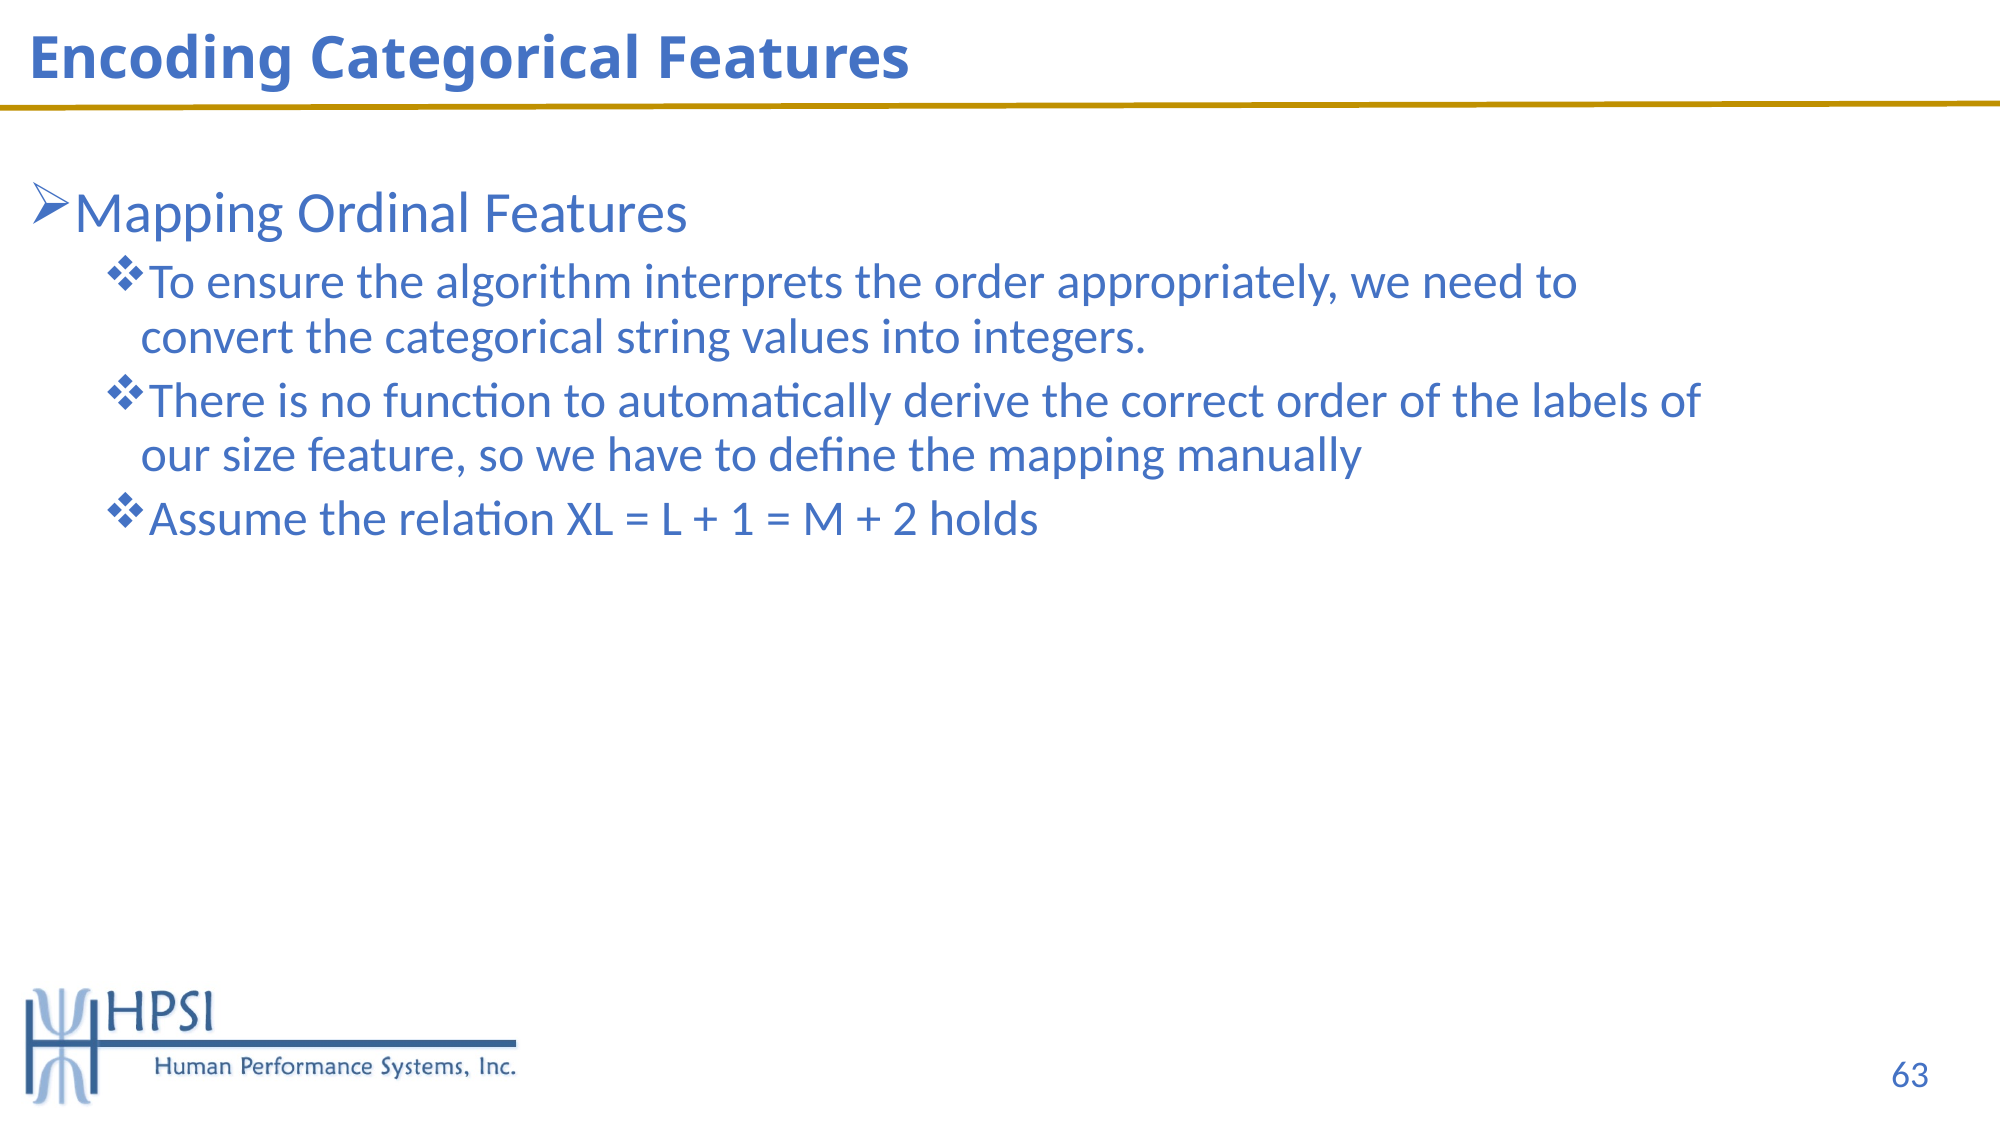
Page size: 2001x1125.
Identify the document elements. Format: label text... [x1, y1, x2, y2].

title Encoding Categorical Features [13, 0, 1739, 120]
slide_number 63 [1493, 1042, 1944, 1103]
picture [21, 981, 524, 1108]
list Mapping Ordinal Features To ensure the algorithm interprets the order appropriately, we need to convert the categorical string values into integers. There is no function to automatically derive the correct order of the labels of our size feature, so we have to define the mapping manually Assume the relation XL = L + 1 = M + 2 holds [13, 175, 1739, 889]
